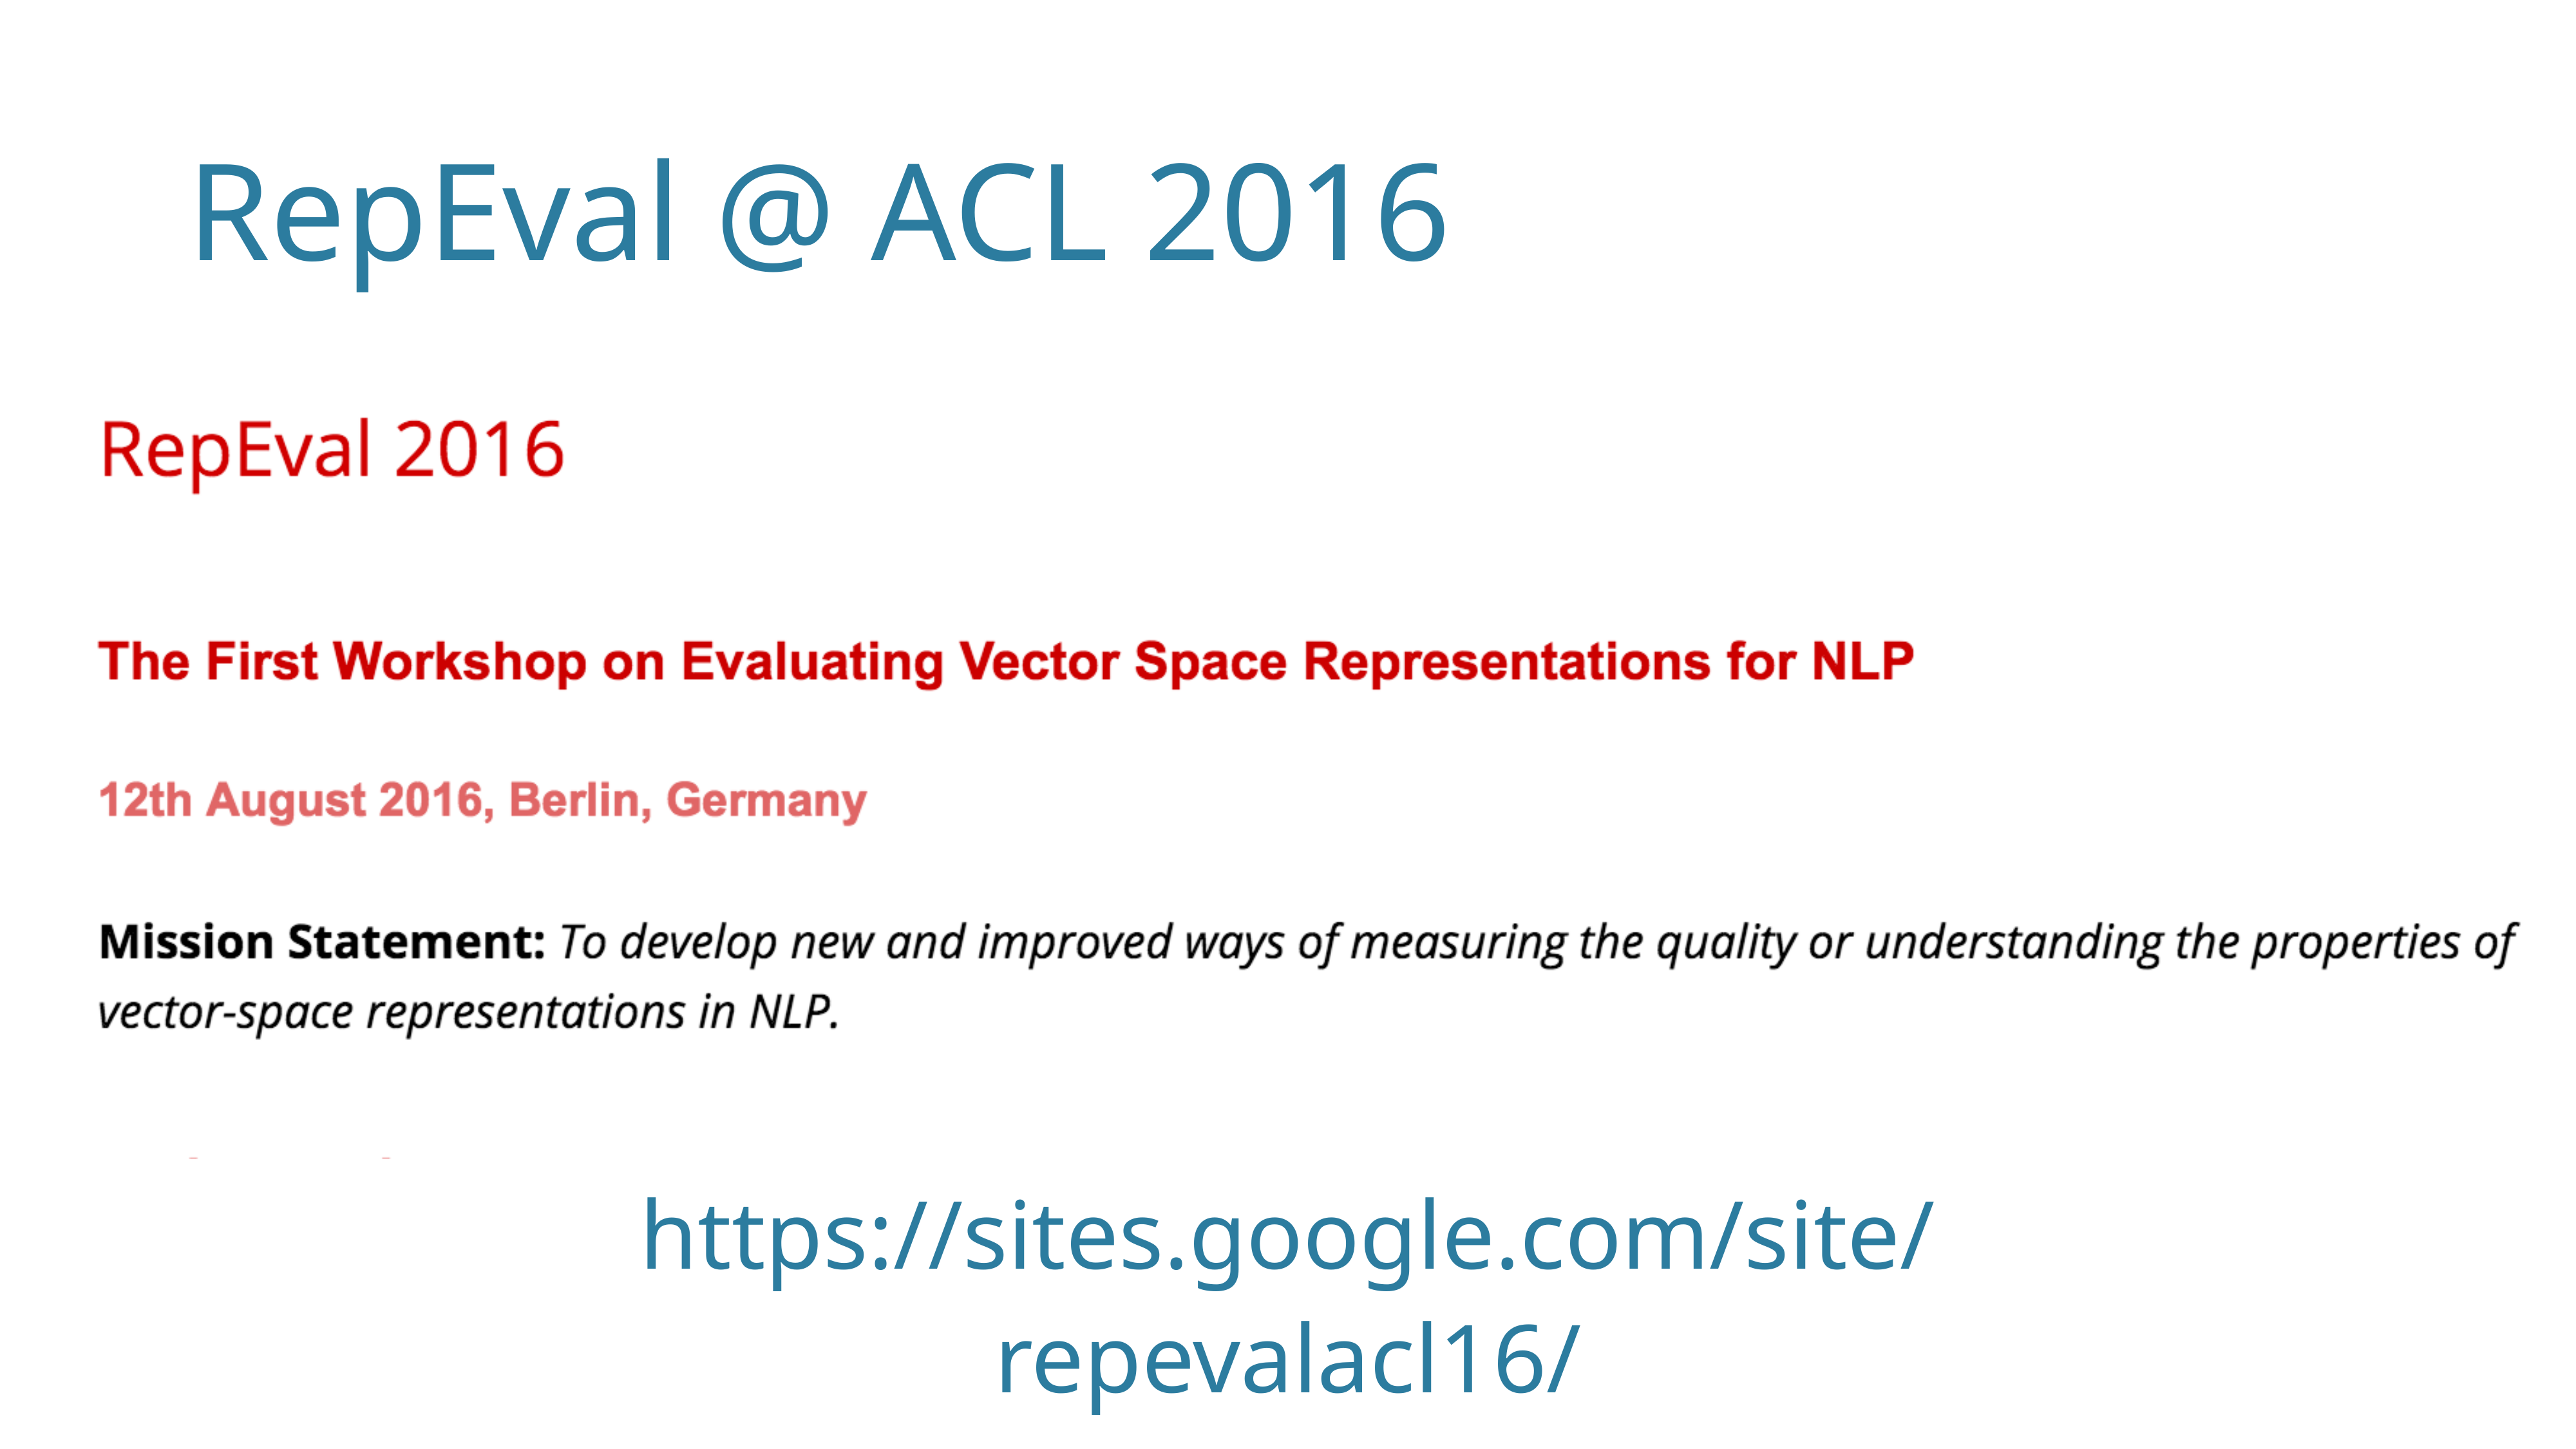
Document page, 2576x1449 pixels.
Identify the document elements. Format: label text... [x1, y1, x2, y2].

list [75, 404, 2576, 1159]
text_box https://sites.google.com/site/repevalacl16/ [437, 1159, 2139, 1417]
title RepEval @ ACL 2016 [177, 77, 2399, 357]
